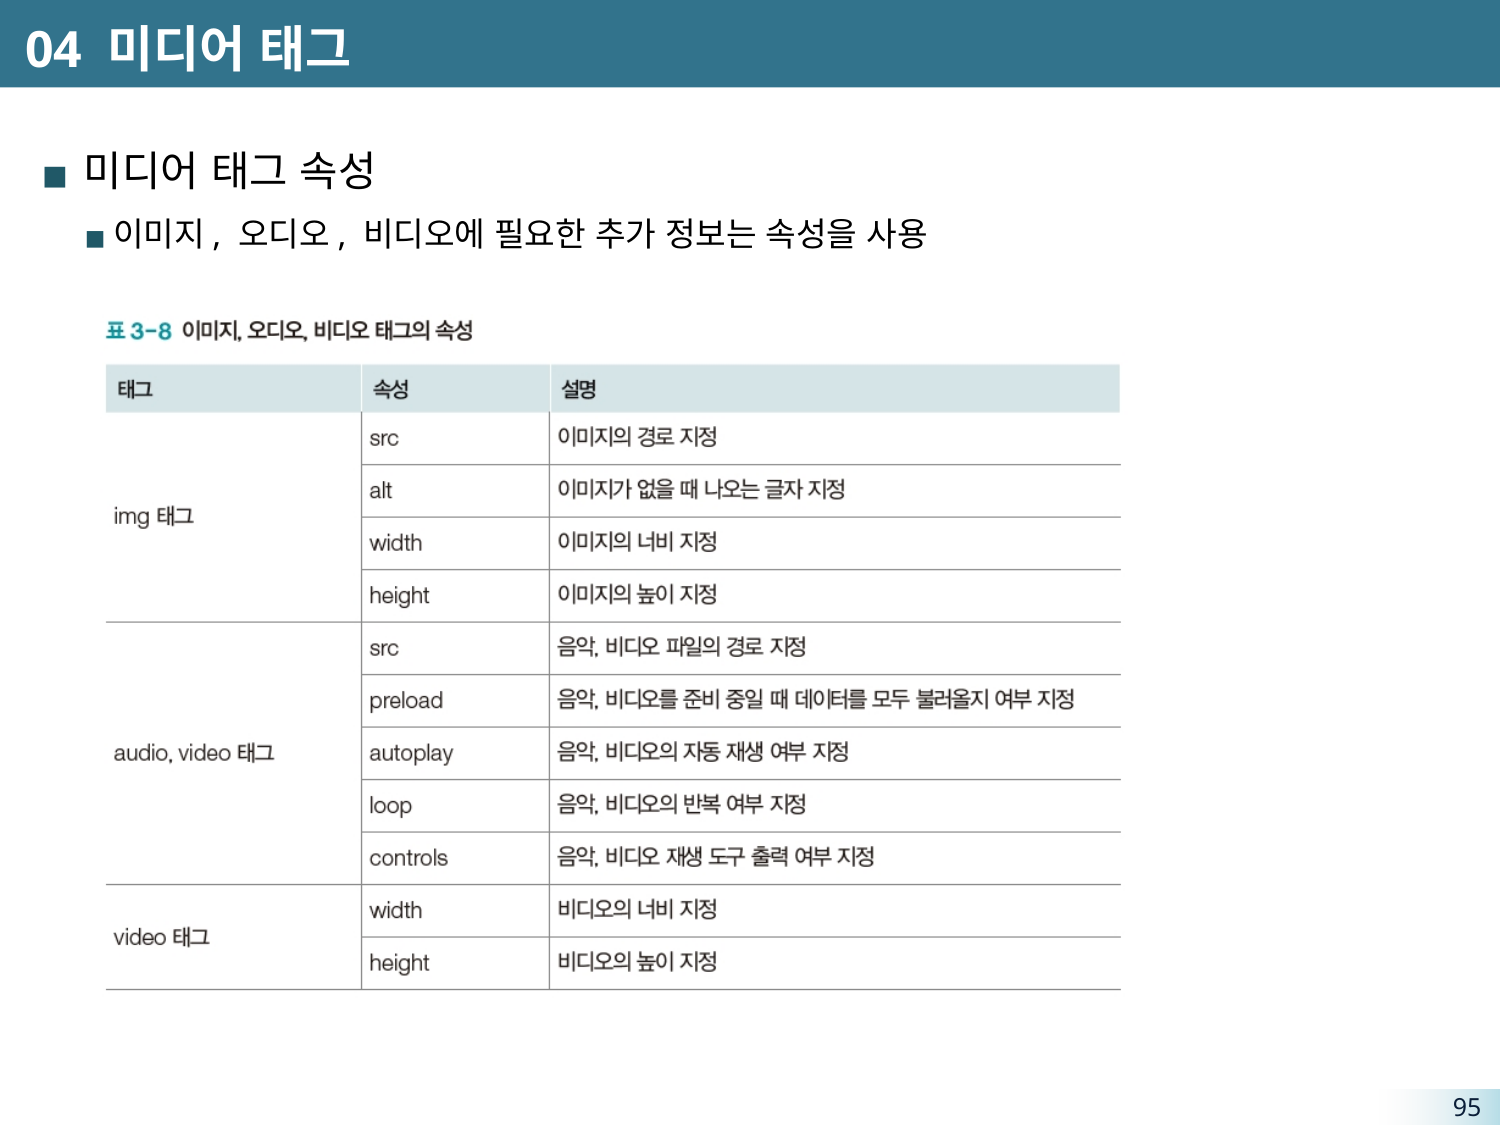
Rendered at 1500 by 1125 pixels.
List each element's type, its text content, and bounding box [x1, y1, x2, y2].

title 04 미디어 태그 [10, 8, 1288, 87]
list 미디어 태그 속성 이미지, 오디오, 비디오에 필요한 추가 정보는 속성을 사용 [10, 126, 1481, 1057]
picture [100, 314, 1132, 1000]
